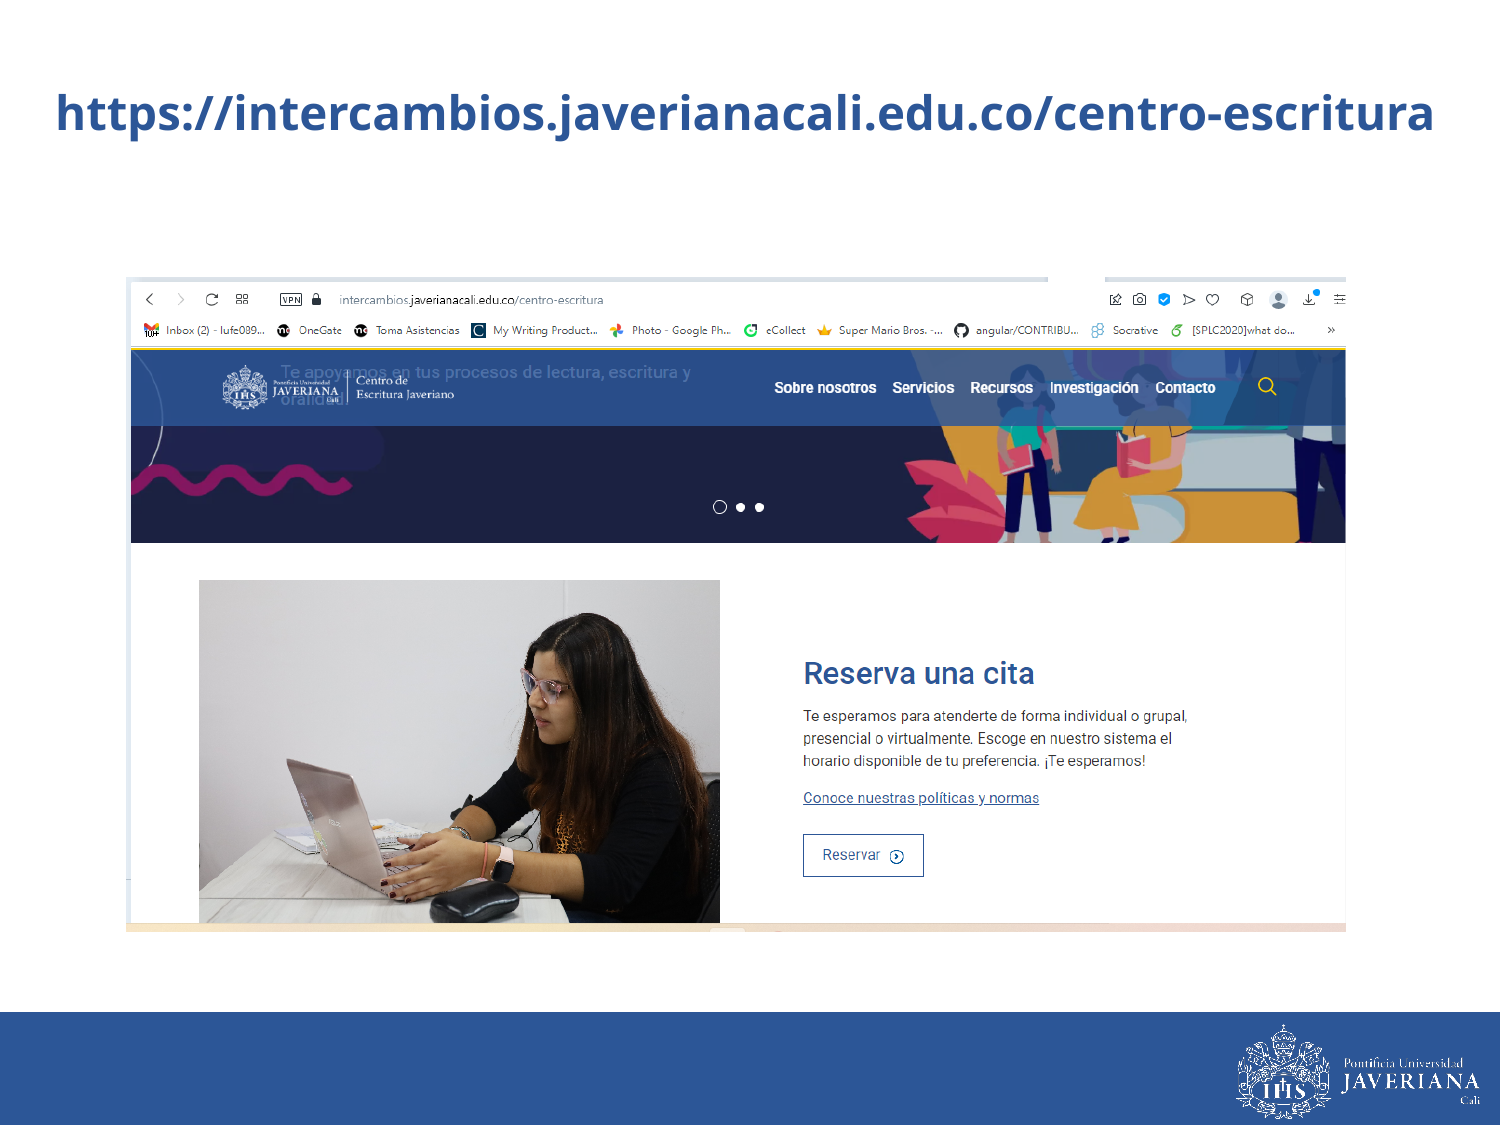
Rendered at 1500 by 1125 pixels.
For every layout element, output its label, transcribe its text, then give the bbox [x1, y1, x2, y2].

picture [1236, 1024, 1480, 1119]
title https://intercambios.javerianacali.edu.co/centro-escritura [40, 59, 1464, 170]
picture [126, 277, 1346, 932]
